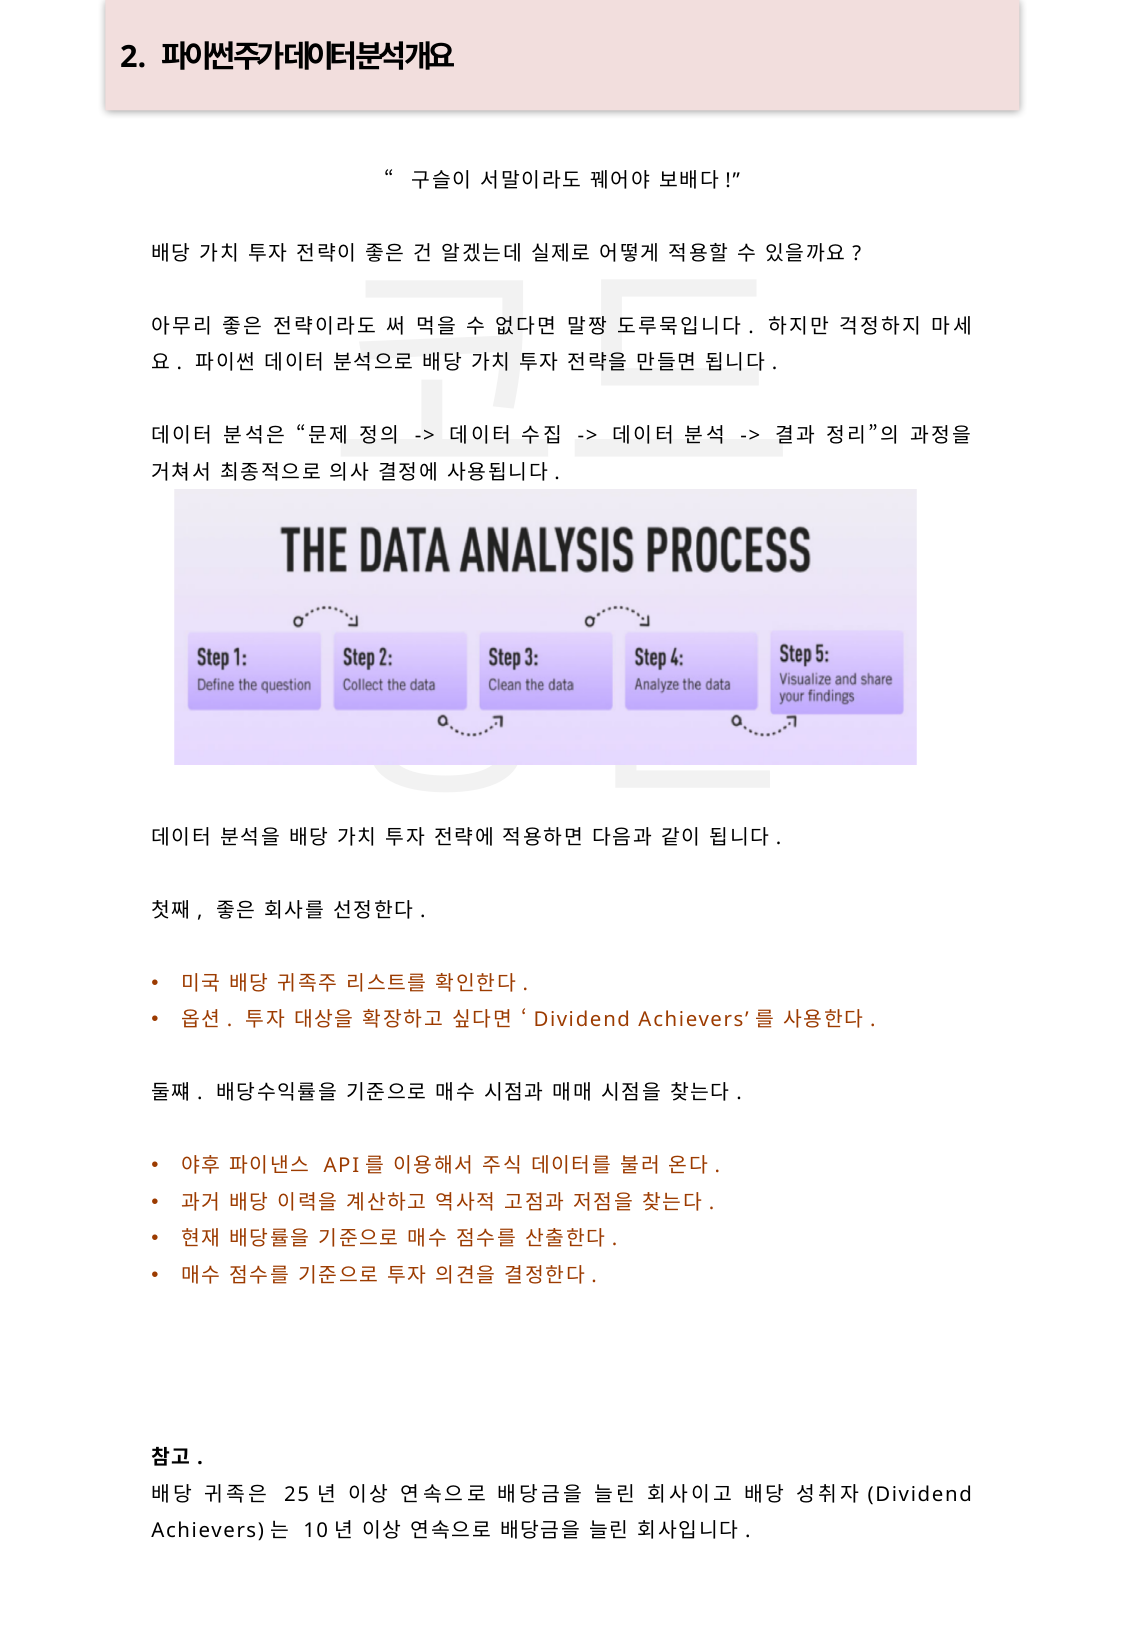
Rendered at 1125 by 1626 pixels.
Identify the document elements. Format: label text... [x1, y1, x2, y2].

picture [174, 489, 917, 765]
text_box “구슬이 서말이라도 꿰어야 보배다!” 배당 가치 투자 전략이 좋은 건 알겠는데 실제로 어떻게 적용할 수 있을까요? 아무리 좋은 전략이라도 써 먹을 수 없다면 말짱 도루묵입니다. 하지만 걱정하지 마세요. 파이썬 데이터 분석으로 배당 가치 투자 전략을 만들면 됩니다. 데이터 분석은 “문제 정의 -> 데이터 수집 -> 데이터 분석 -> 결과 정리”의 과정을 거쳐서 최종적으로 의사 결정에 사용됩니다. 데이터 분석을 배당 가치 투자 전략에 적용하면 다음과 같이 됩니다. 첫째, 좋은 회사를 선정한다. 미국 배당 귀족주 리스트를 확인한다. 옵션. 투자 대상을 확장하고 싶다면 ‘Dividend Achievers’를 사용한다. 둘쨰. 배당수익률을 기준으로 매수 시점과 매매 시점을 찾는다. 야후 파이낸스 API를 이용해서 주식 데이터를 불러 온다. 과거 배당 이력을 계산하고 역사적 고점과 저점을 찾는다. 현재 배당률을 기준으로 매수 점수를 산출한다. 매수 점수를 기준으로 투자 의견을 결정한다. 참고. 배당 귀족은 25년 이상 연속으로 배당금을 늘린 회사이고 배당 성취자(Dividend Achievers)는 10년 이상 연속으로 배당금을 늘린 회사입니다. [136, 147, 989, 1588]
text_box 2. 파이썬 주가 데이터 분석 개요 [105, 0, 1020, 111]
